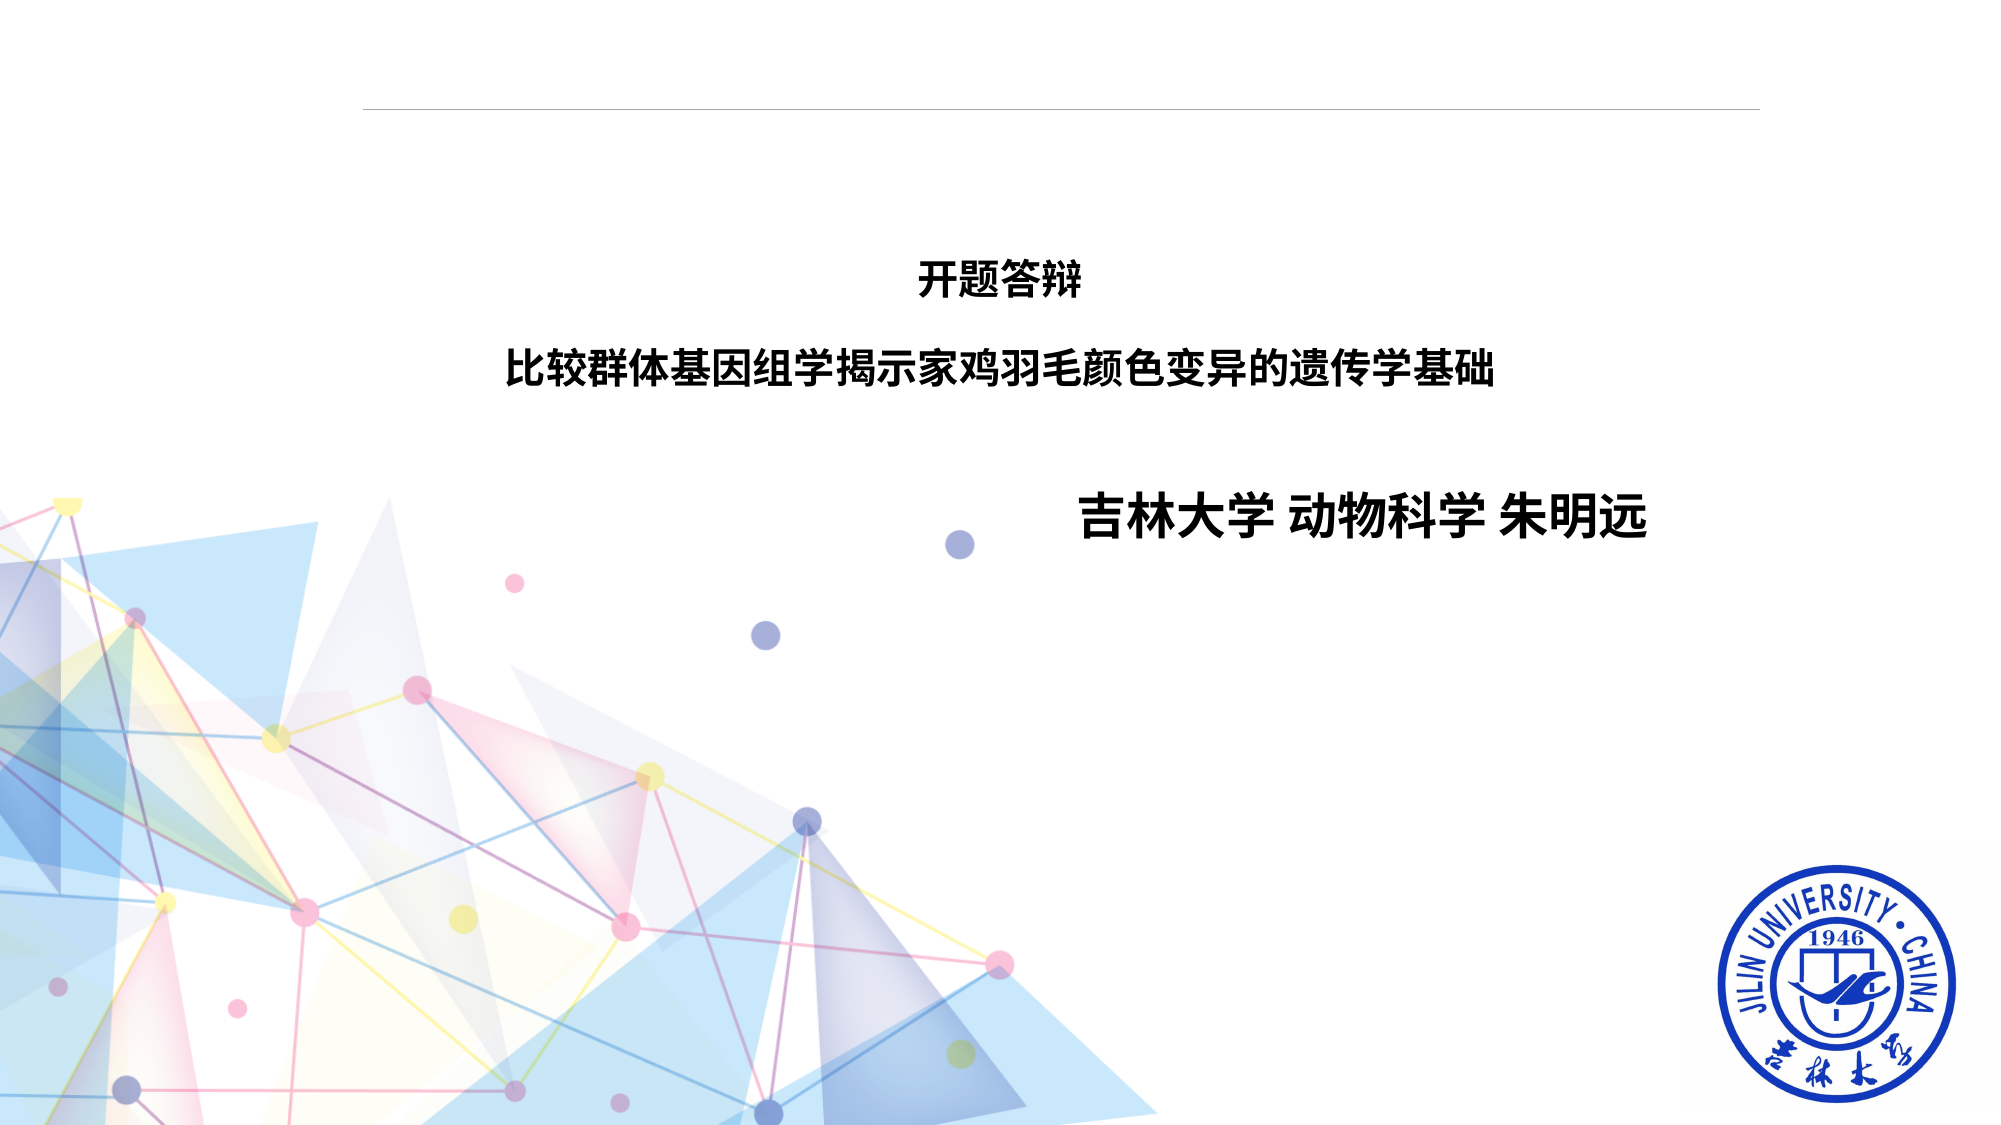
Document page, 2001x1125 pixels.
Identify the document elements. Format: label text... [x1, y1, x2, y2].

text_box 吉林大学 动物科学 朱明远 [1061, 476, 1689, 552]
picture [1680, 846, 2000, 1110]
picture [0, 498, 1301, 1125]
title 开题答辩 比较群体基因组学揭示家鸡羽毛颜色变异的遗传学基础 [110, 251, 1890, 401]
